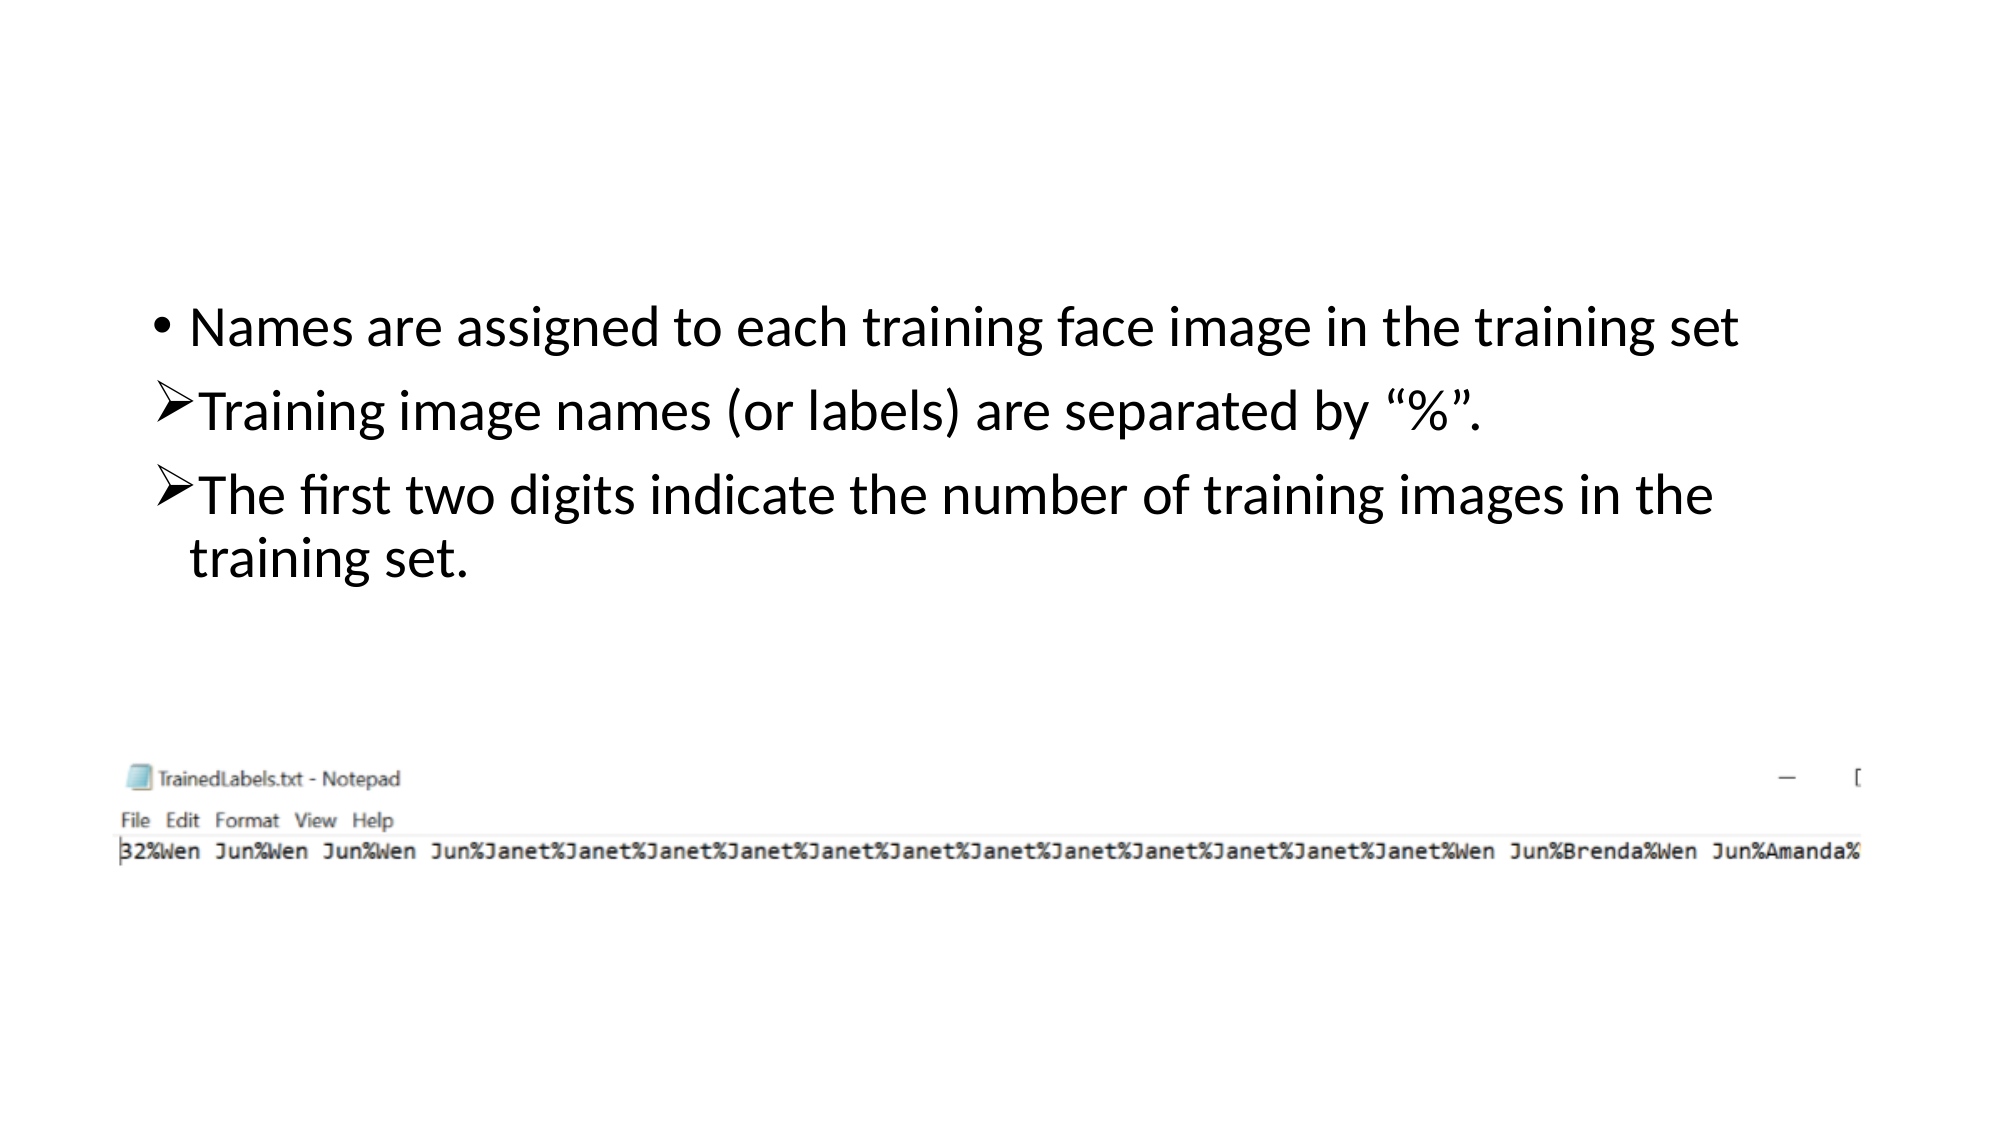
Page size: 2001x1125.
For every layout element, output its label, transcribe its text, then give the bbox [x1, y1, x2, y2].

list Names are assigned to each training face image in the training set Training image names (or labels) are separated by “%”. The first two digits indicate the number of training images in the training set. [137, 289, 1863, 604]
picture [102, 758, 1898, 884]
